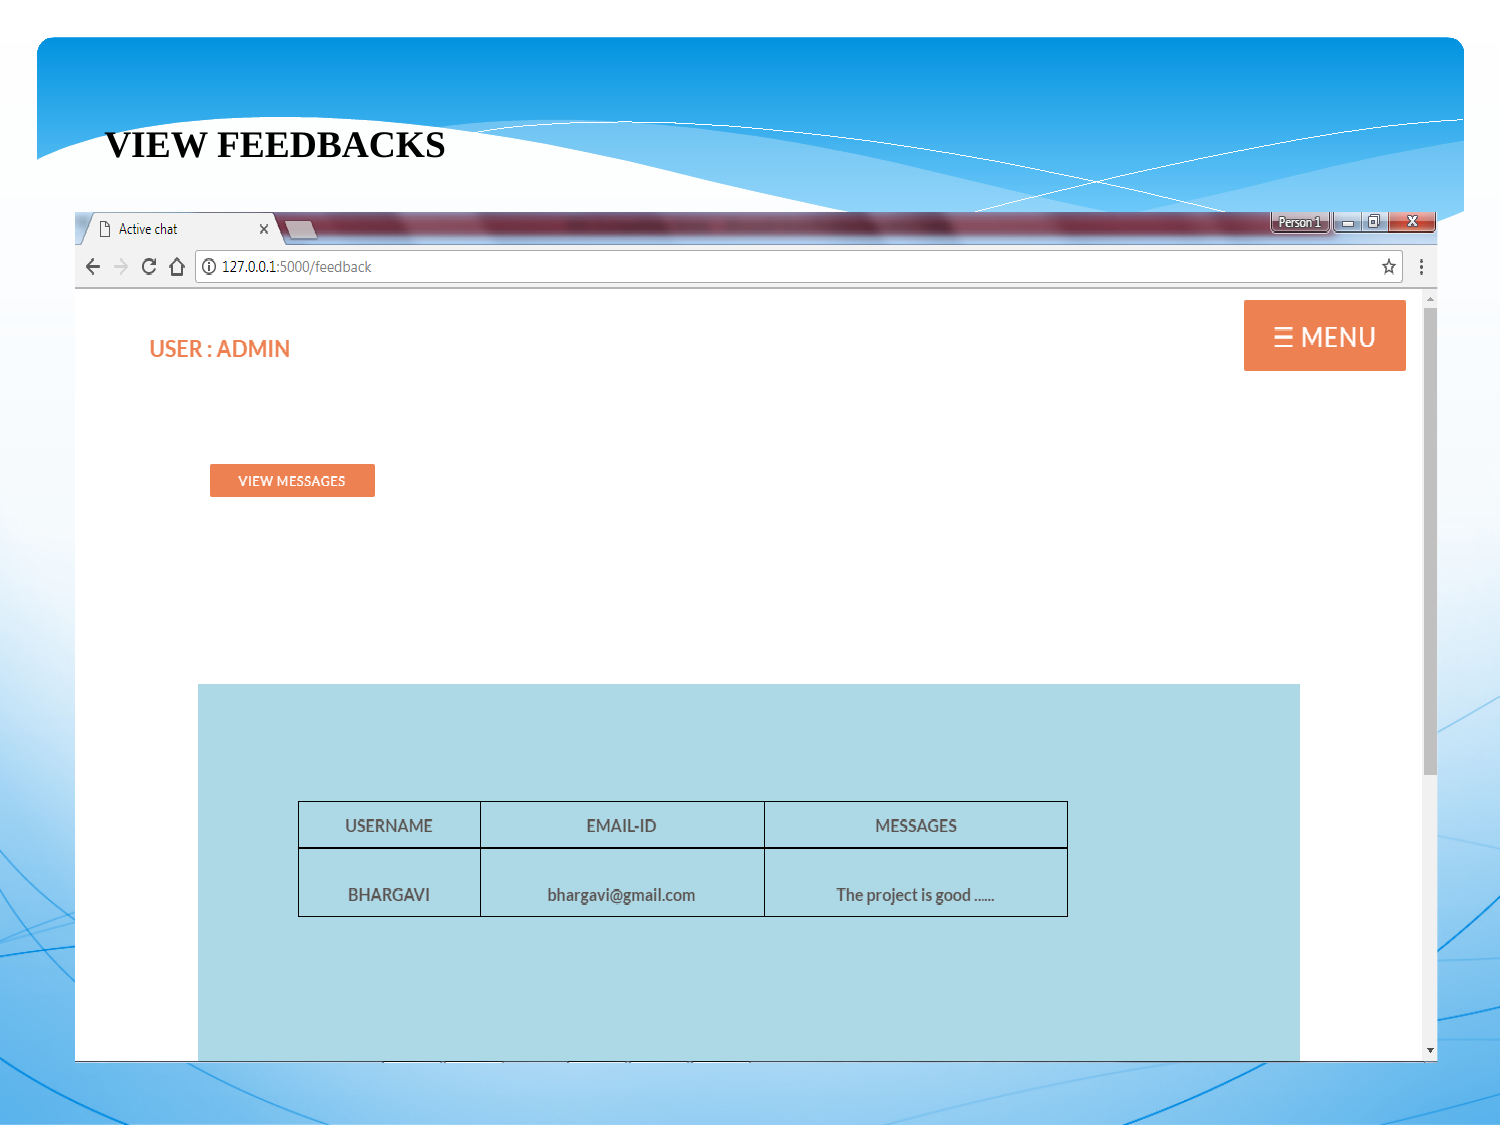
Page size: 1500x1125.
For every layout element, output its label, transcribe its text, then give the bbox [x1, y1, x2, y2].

text_box VIEW FEEDBACKS [89, 112, 462, 173]
picture [74, 212, 1438, 1063]
